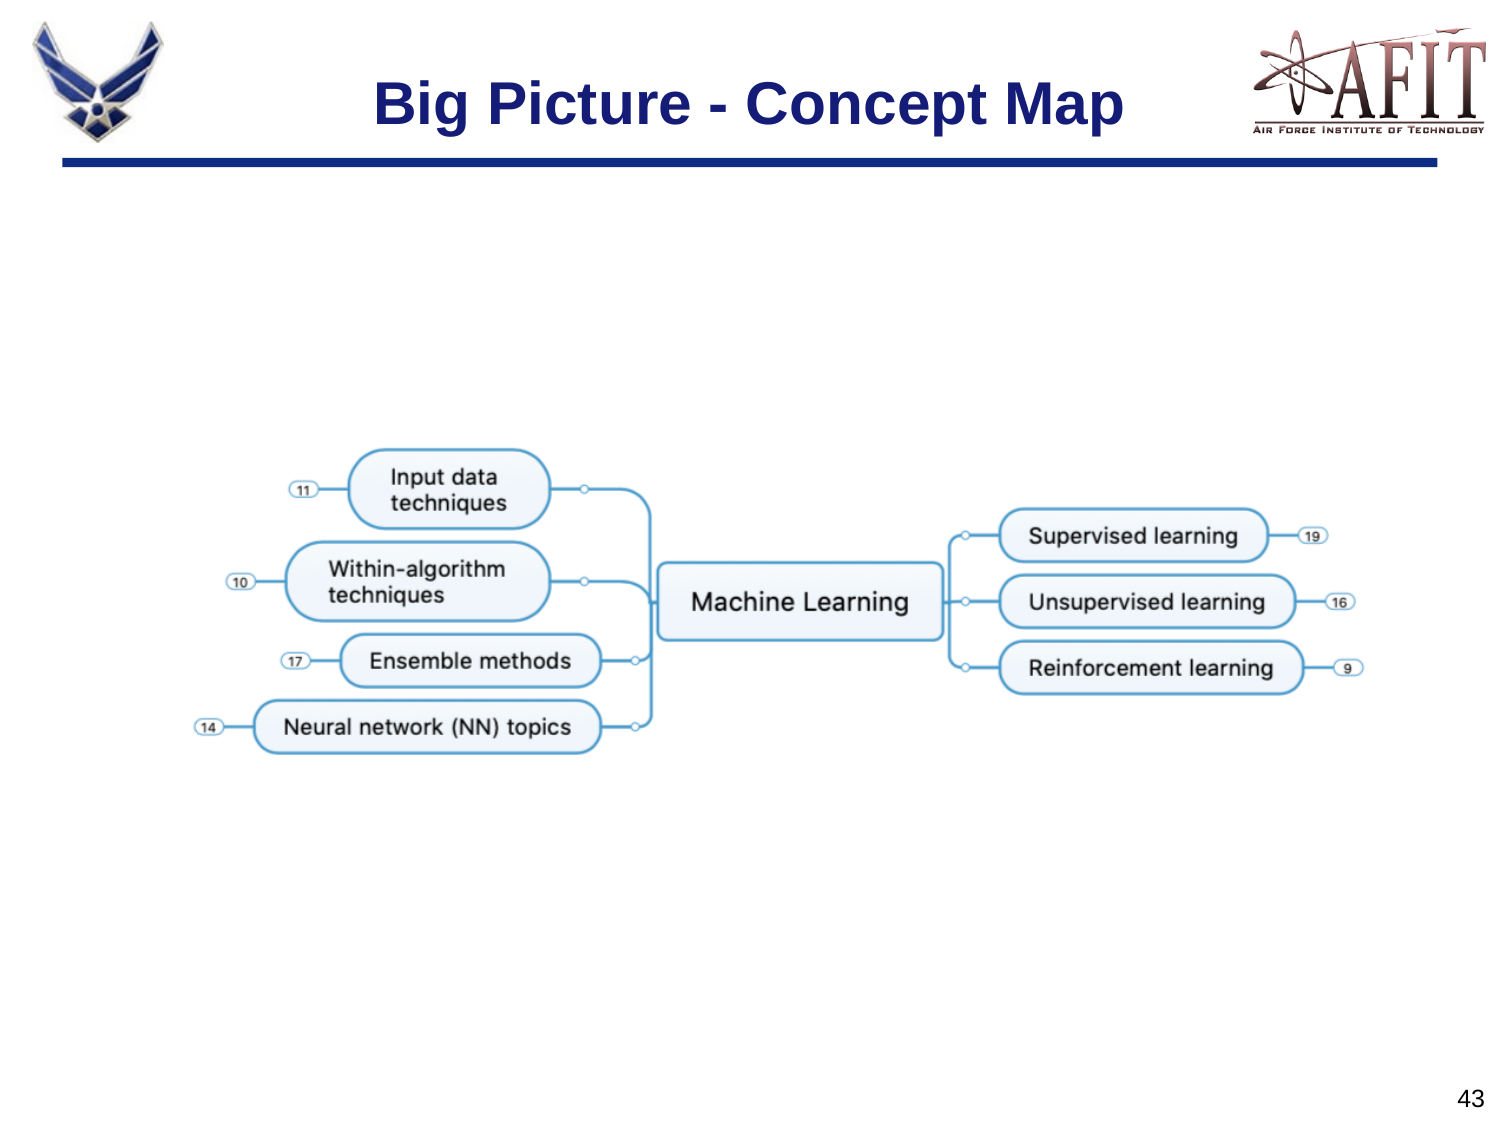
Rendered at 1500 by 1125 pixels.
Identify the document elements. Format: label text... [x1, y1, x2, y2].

picture [144, 413, 1396, 815]
picture [32, 21, 164, 143]
title Big Picture - Concept Map [75, 45, 1425, 156]
